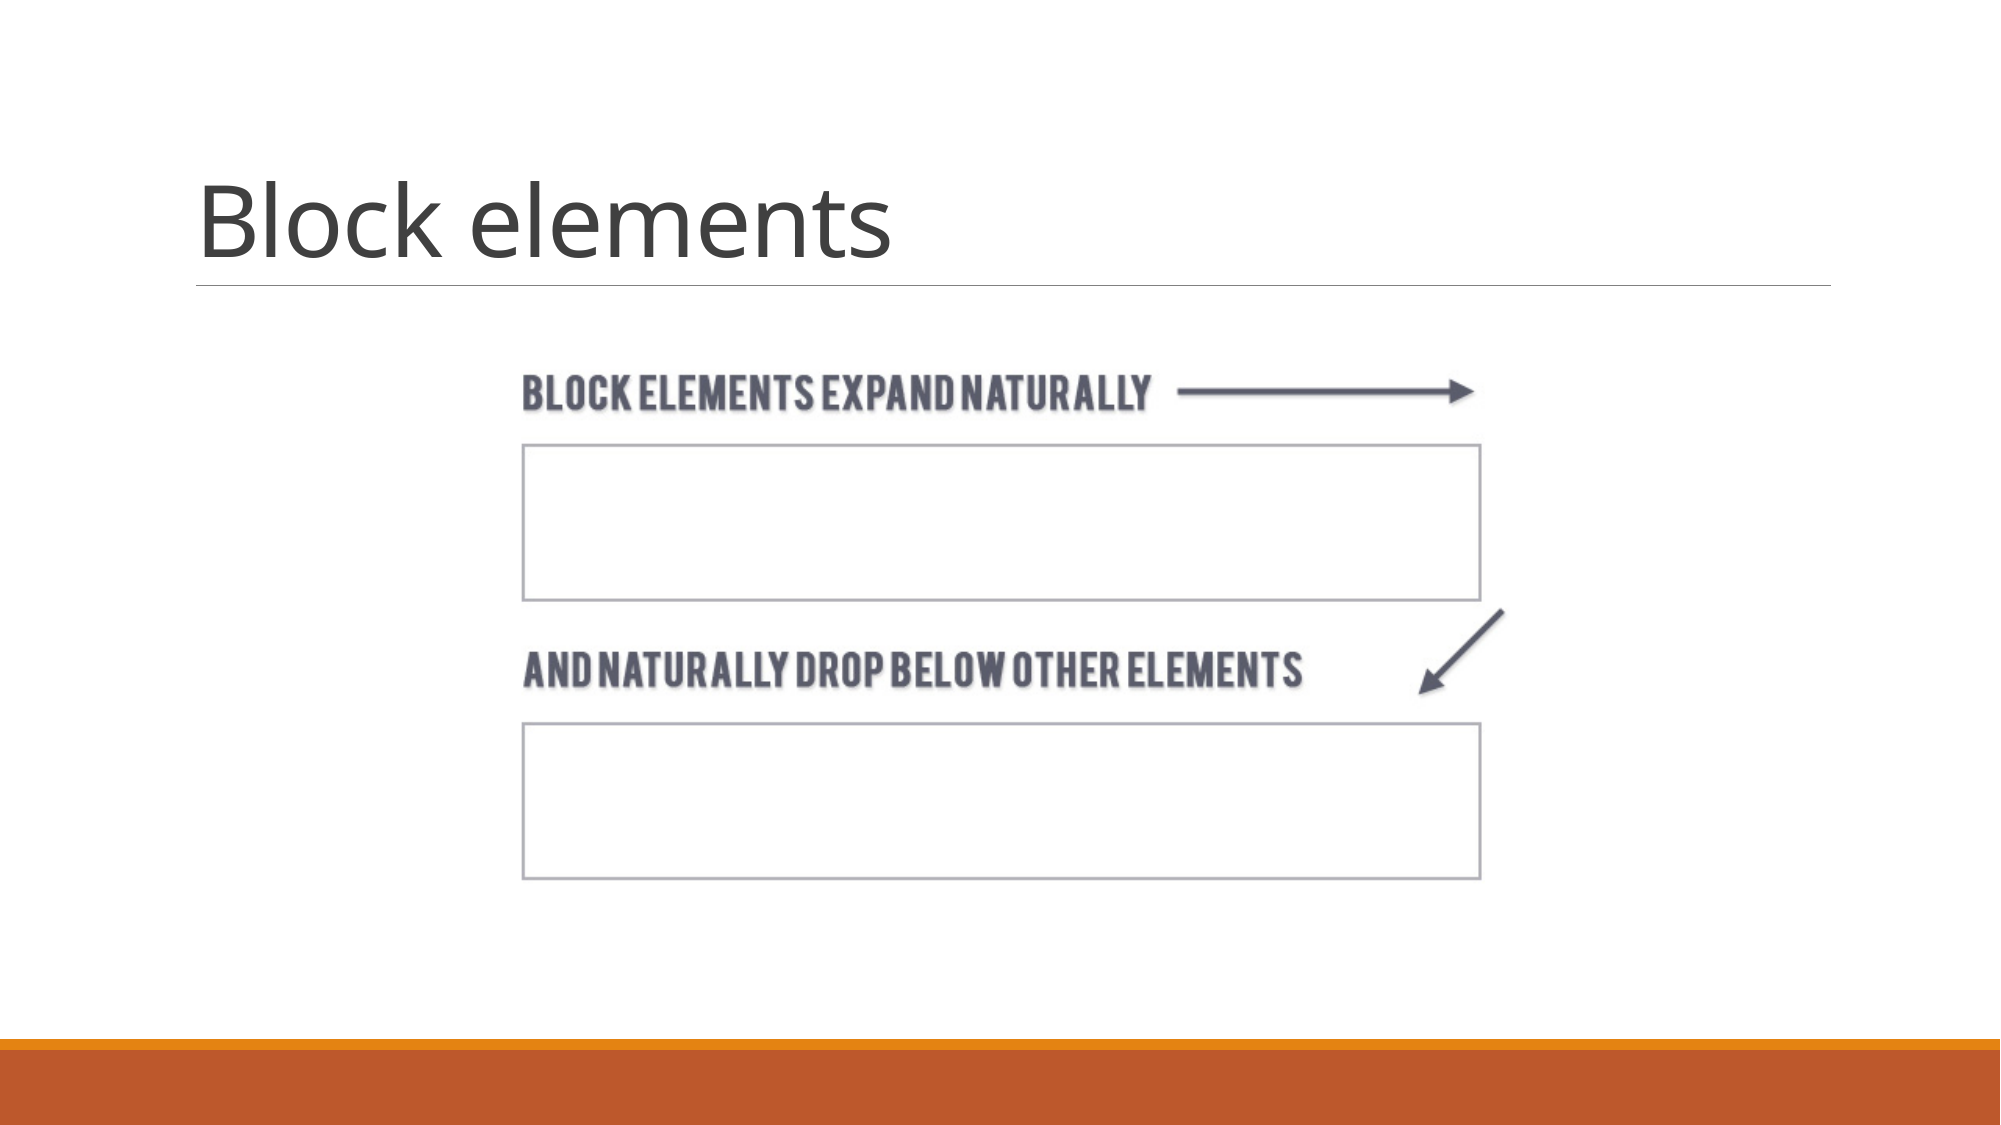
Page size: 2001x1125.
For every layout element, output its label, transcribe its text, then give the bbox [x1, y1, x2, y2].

title Block elements [180, 47, 1830, 285]
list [471, 333, 1536, 933]
